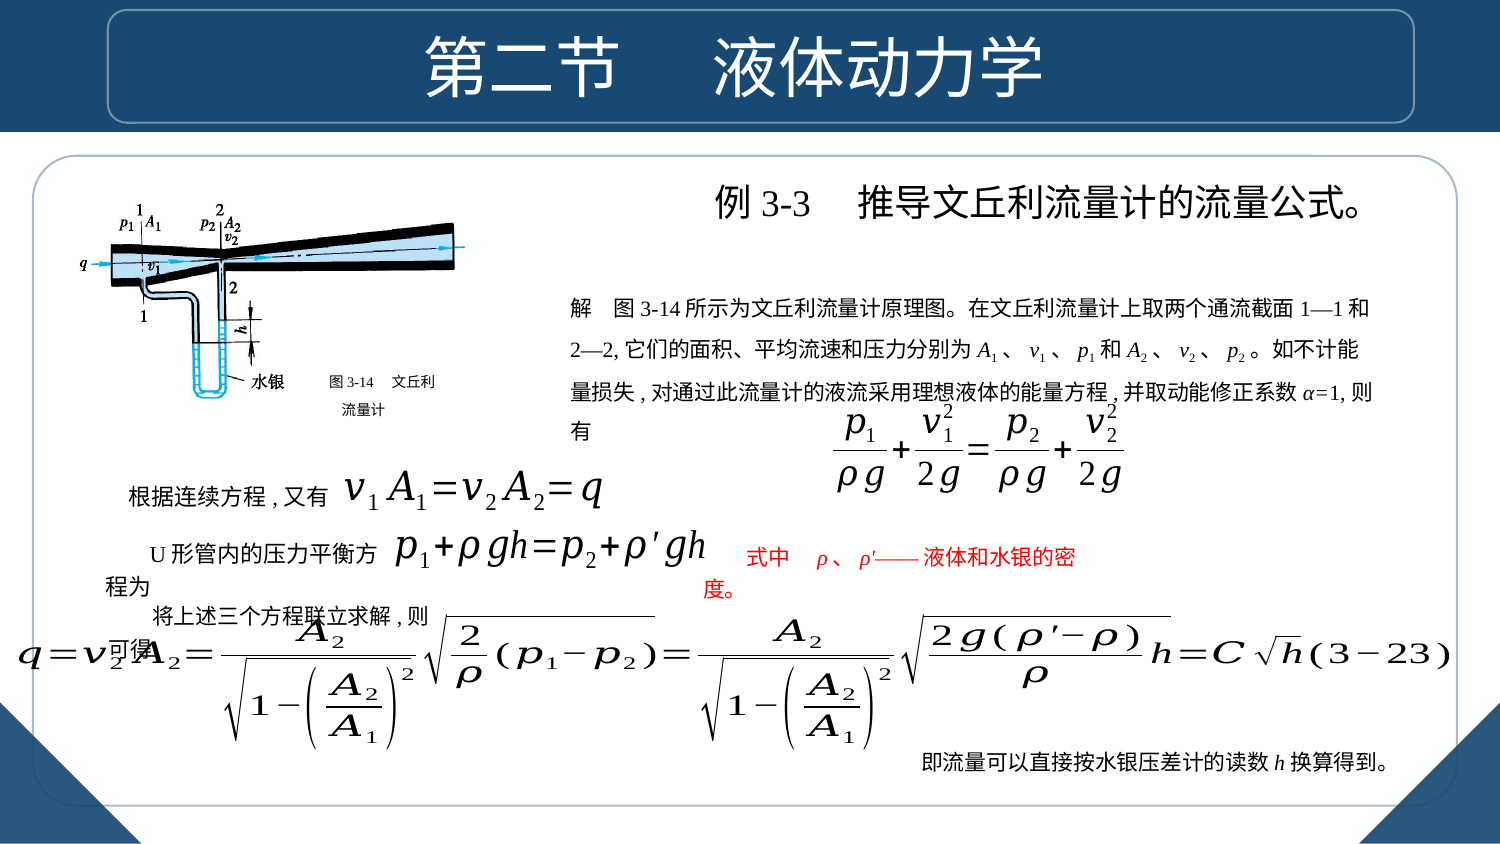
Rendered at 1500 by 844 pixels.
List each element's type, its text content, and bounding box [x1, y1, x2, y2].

text_box [31, 154, 1458, 807]
text_box 将上述三个方程联立求解,则可得 [93, 588, 444, 637]
text_box 第二节 液体动力学 [107, 18, 1361, 113]
picture [70, 196, 473, 408]
text_box U形管内的压力平衡方程为 [91, 526, 396, 575]
text_box 解 图3-14所示为文丘利流量计原理图。在文丘利流量计上取两个通流截面1—1和2—2,它们的面积、平均流速和压力分别为A1、v1、p1和A2、v2、p2。如不计能量损失,对通过此流量计的液流采用理想液体的能量方程,并取动能修正系数α=1,则有 [555, 273, 1394, 452]
text_box 即流量可以直接按水银压差计的读数h换算得到。 [906, 741, 1414, 783]
text_box 例3-3 推导文丘利流量计的流量公式。 [699, 171, 1398, 232]
text_box [109, 8, 1416, 124]
text_box 式中 ρ、ρ'——液体和水银的密度。 [688, 529, 1091, 577]
text_box [0, 700, 144, 844]
text_box [1357, 701, 1500, 844]
text_box 根据连续方程,又有 [70, 469, 821, 518]
